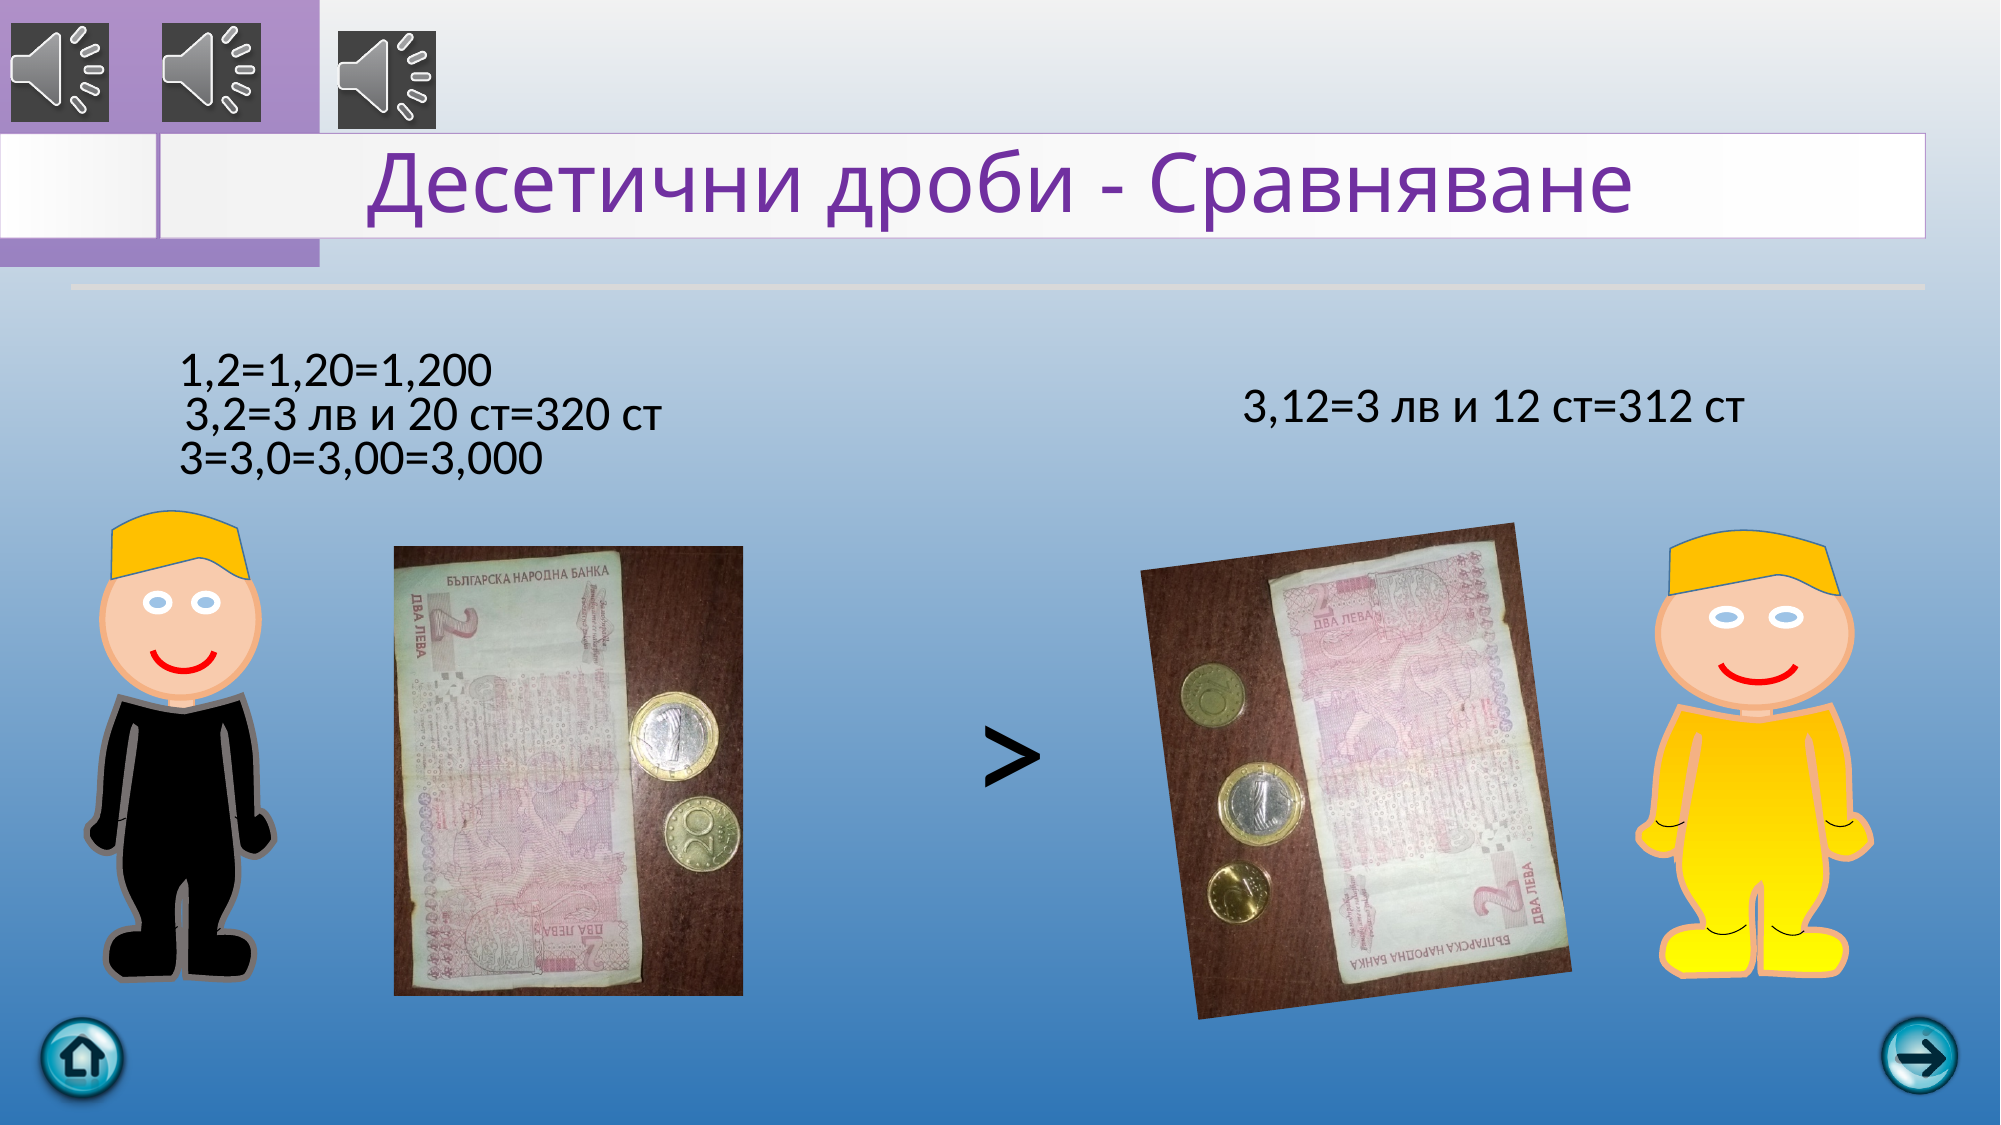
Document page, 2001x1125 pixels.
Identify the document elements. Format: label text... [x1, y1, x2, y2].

picture [9, 22, 110, 123]
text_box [86, 510, 275, 981]
text_box > [957, 647, 1063, 842]
text_box 3,2=3 лв и 20 ст=320 ст [169, 372, 678, 448]
title Десетични дроби - Сравняване [352, 133, 1926, 239]
text_box 1,2=1,20=1,200 [163, 329, 508, 405]
text_box 3,12=3 лв и 12 ст=312 ст [1227, 365, 1761, 441]
picture [34, 1013, 130, 1103]
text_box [1638, 530, 1871, 976]
picture [337, 29, 438, 130]
picture [1875, 1009, 1964, 1099]
picture [1129, 522, 1583, 1020]
picture [161, 22, 262, 123]
text_box 3=3,0=3,00=3,000 [163, 417, 559, 492]
picture [343, 546, 794, 996]
